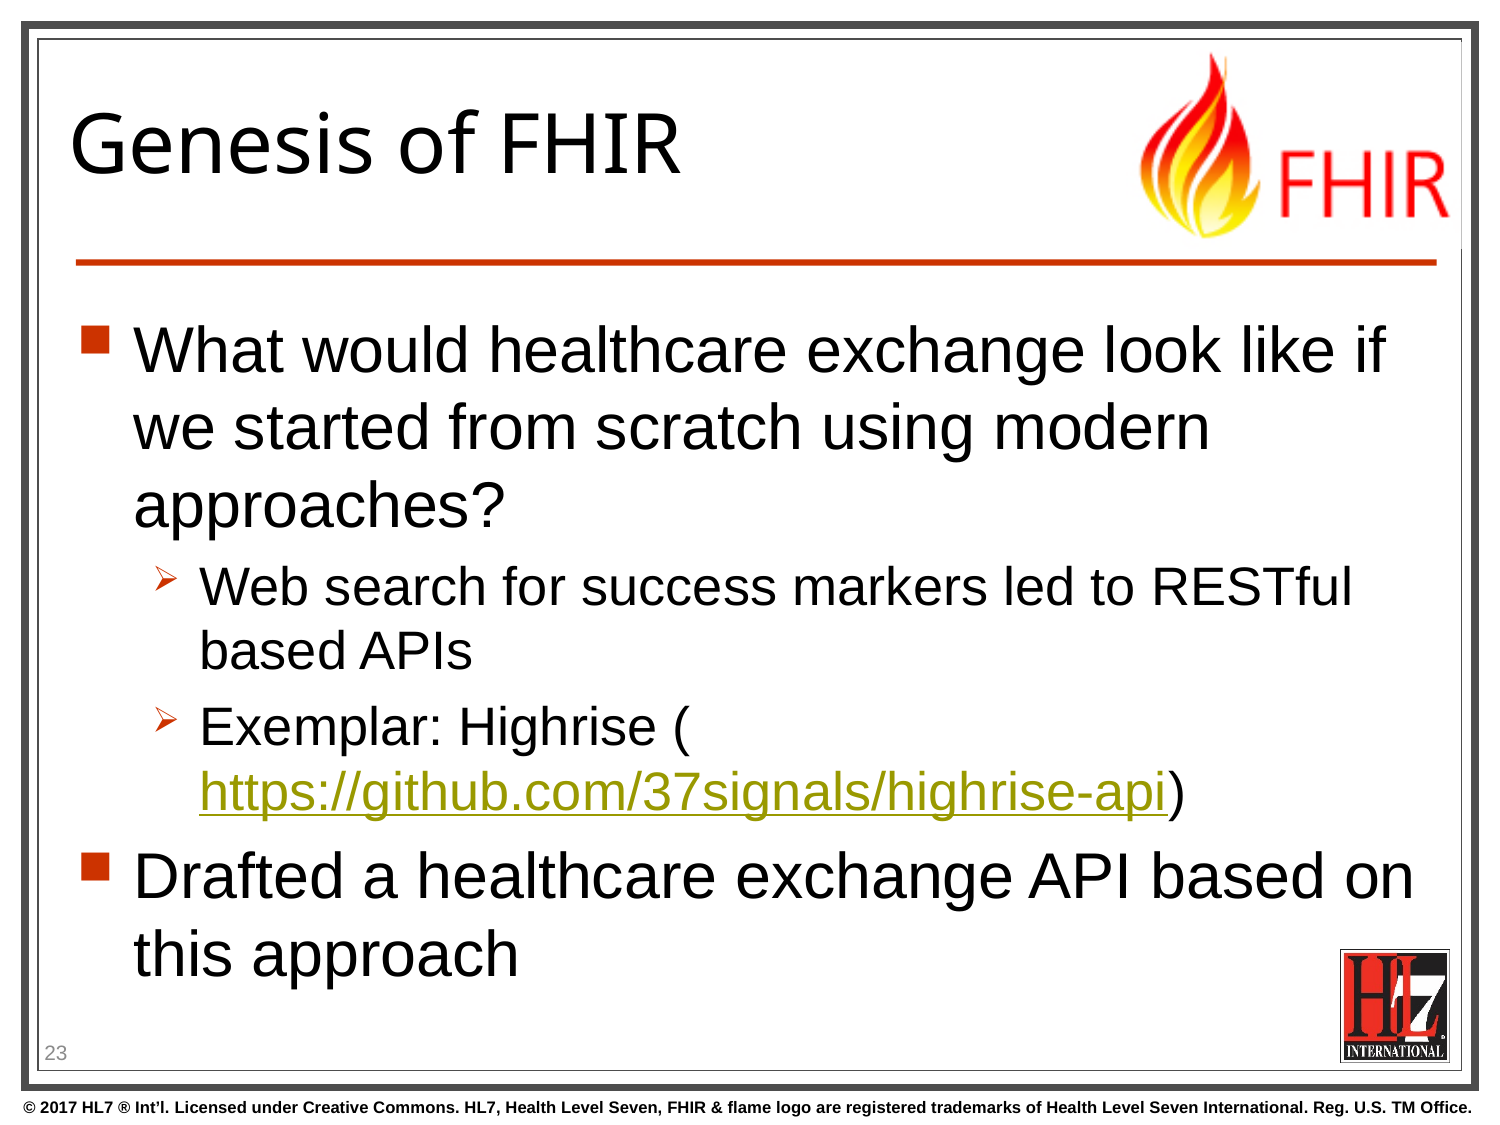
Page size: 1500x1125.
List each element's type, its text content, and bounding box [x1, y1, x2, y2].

picture [1340, 949, 1450, 1063]
picture [1124, 42, 1462, 249]
list What would healthcare exchange look like if we started from scratch using modern approaches? Web search for success markers led to RESTful based APIs Exemplar: Highrise (https://github.com/37signals/highrise-api) Drafted a healthcare exchange API based on this approach [62, 299, 1438, 1059]
slide_number 23 [29, 1034, 148, 1071]
title Genesis of FHIR [53, 54, 1122, 244]
